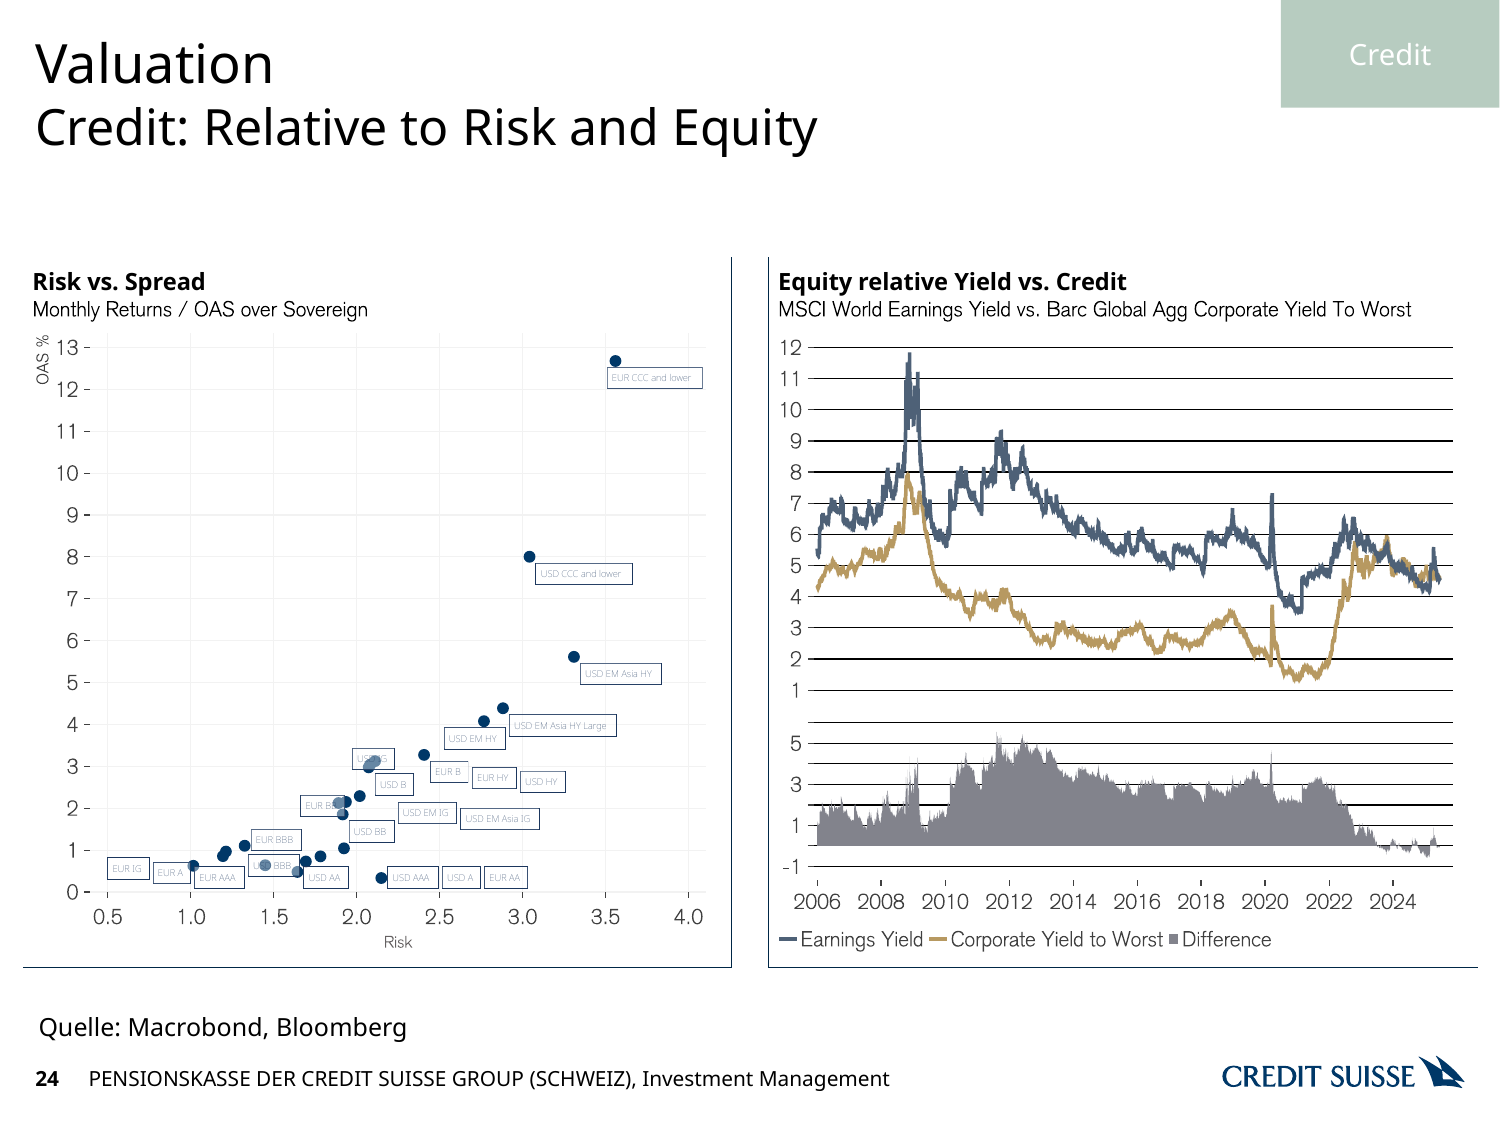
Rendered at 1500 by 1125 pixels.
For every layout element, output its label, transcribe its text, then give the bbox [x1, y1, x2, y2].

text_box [768, 256, 1478, 968]
title Valuation [35, 36, 1280, 95]
slide_number 24 [35, 1067, 83, 1093]
footer PENSIONSKASSE DER CREDIT SUISSE GROUP (SCHWEIZ), Investment Management [88, 1067, 1128, 1093]
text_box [23, 256, 732, 968]
text_box Quelle: Macrobond, Bloomberg [38, 1011, 409, 1042]
list Credit: Relative to Risk and Equity [35, 95, 1465, 157]
text_box Credit [1280, 0, 1500, 109]
